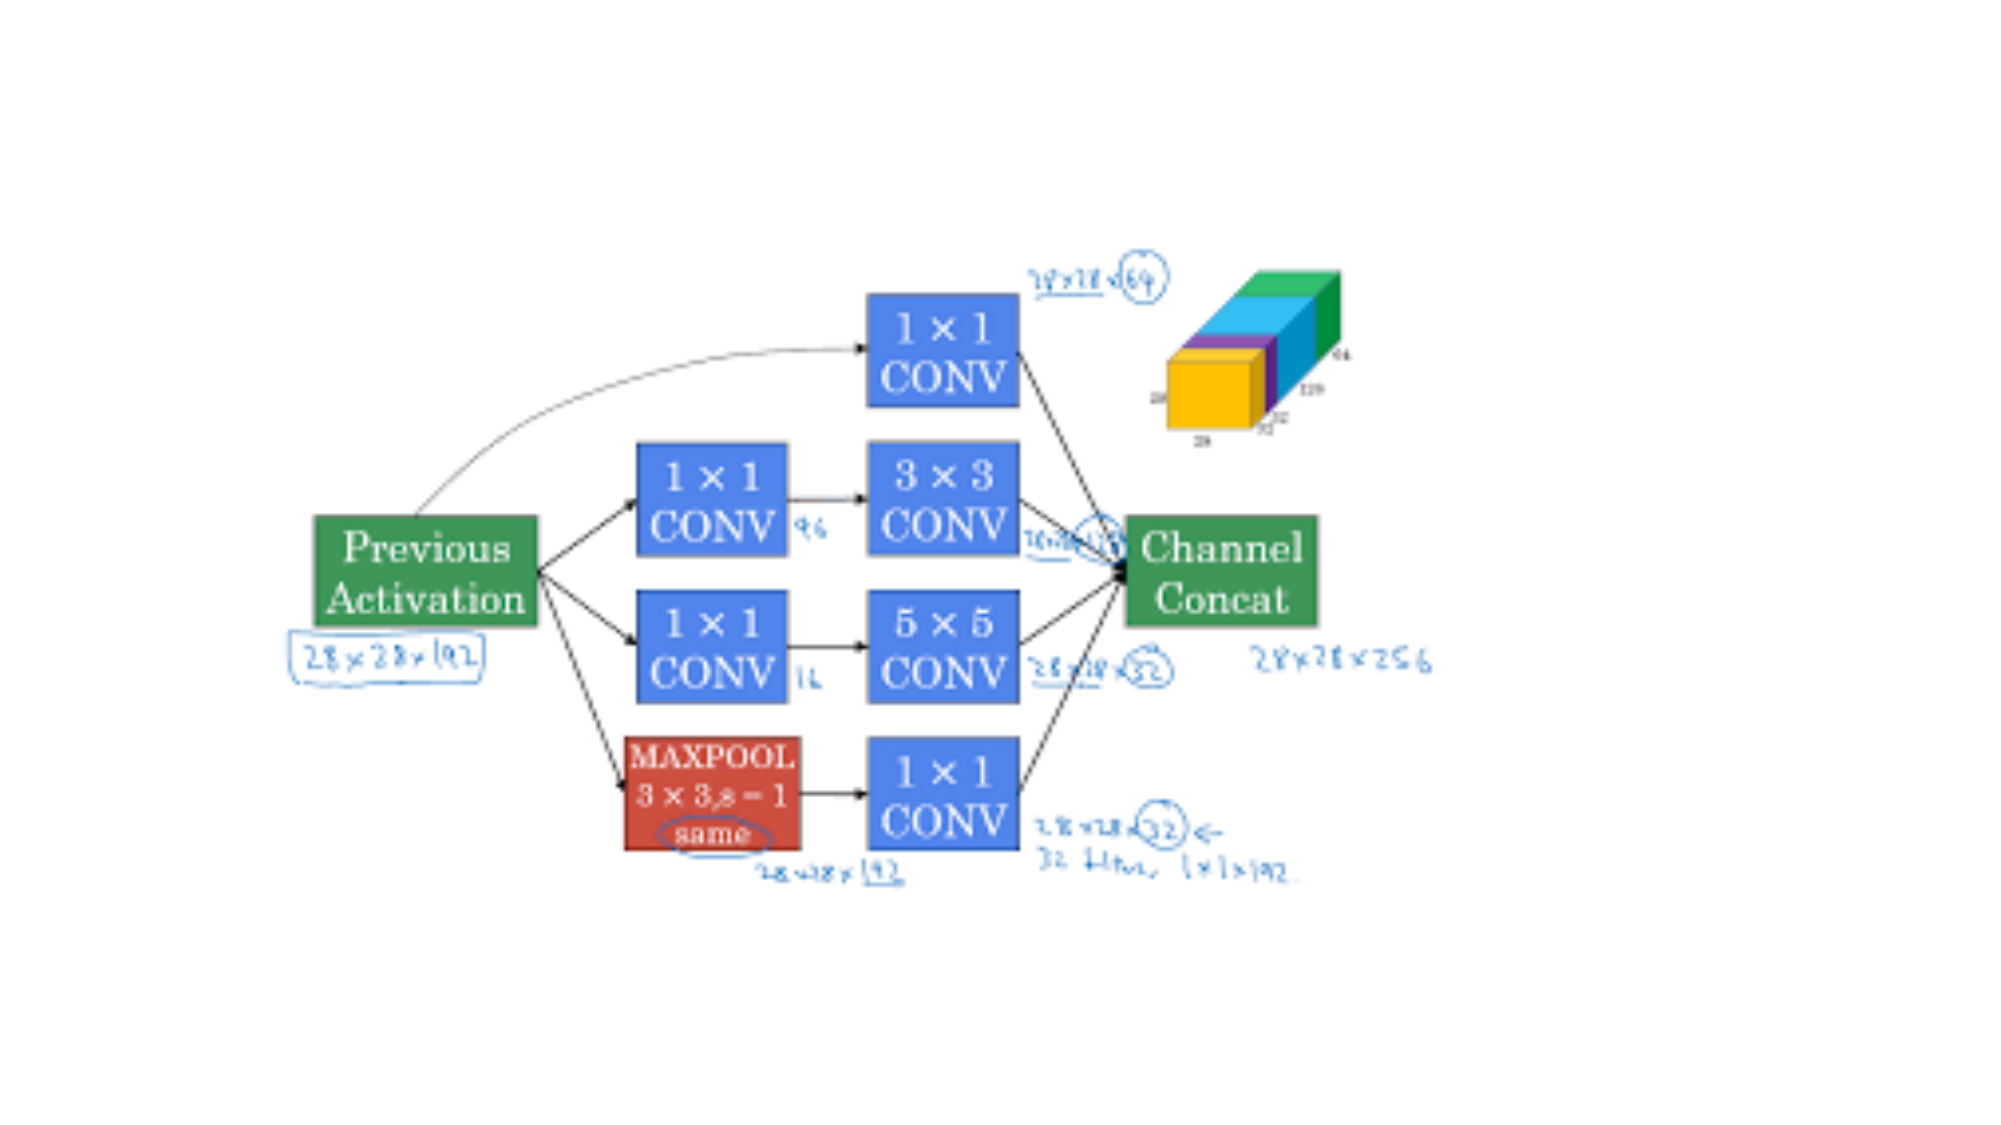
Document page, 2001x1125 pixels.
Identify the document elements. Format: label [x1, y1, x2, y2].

list [238, 239, 1437, 896]
